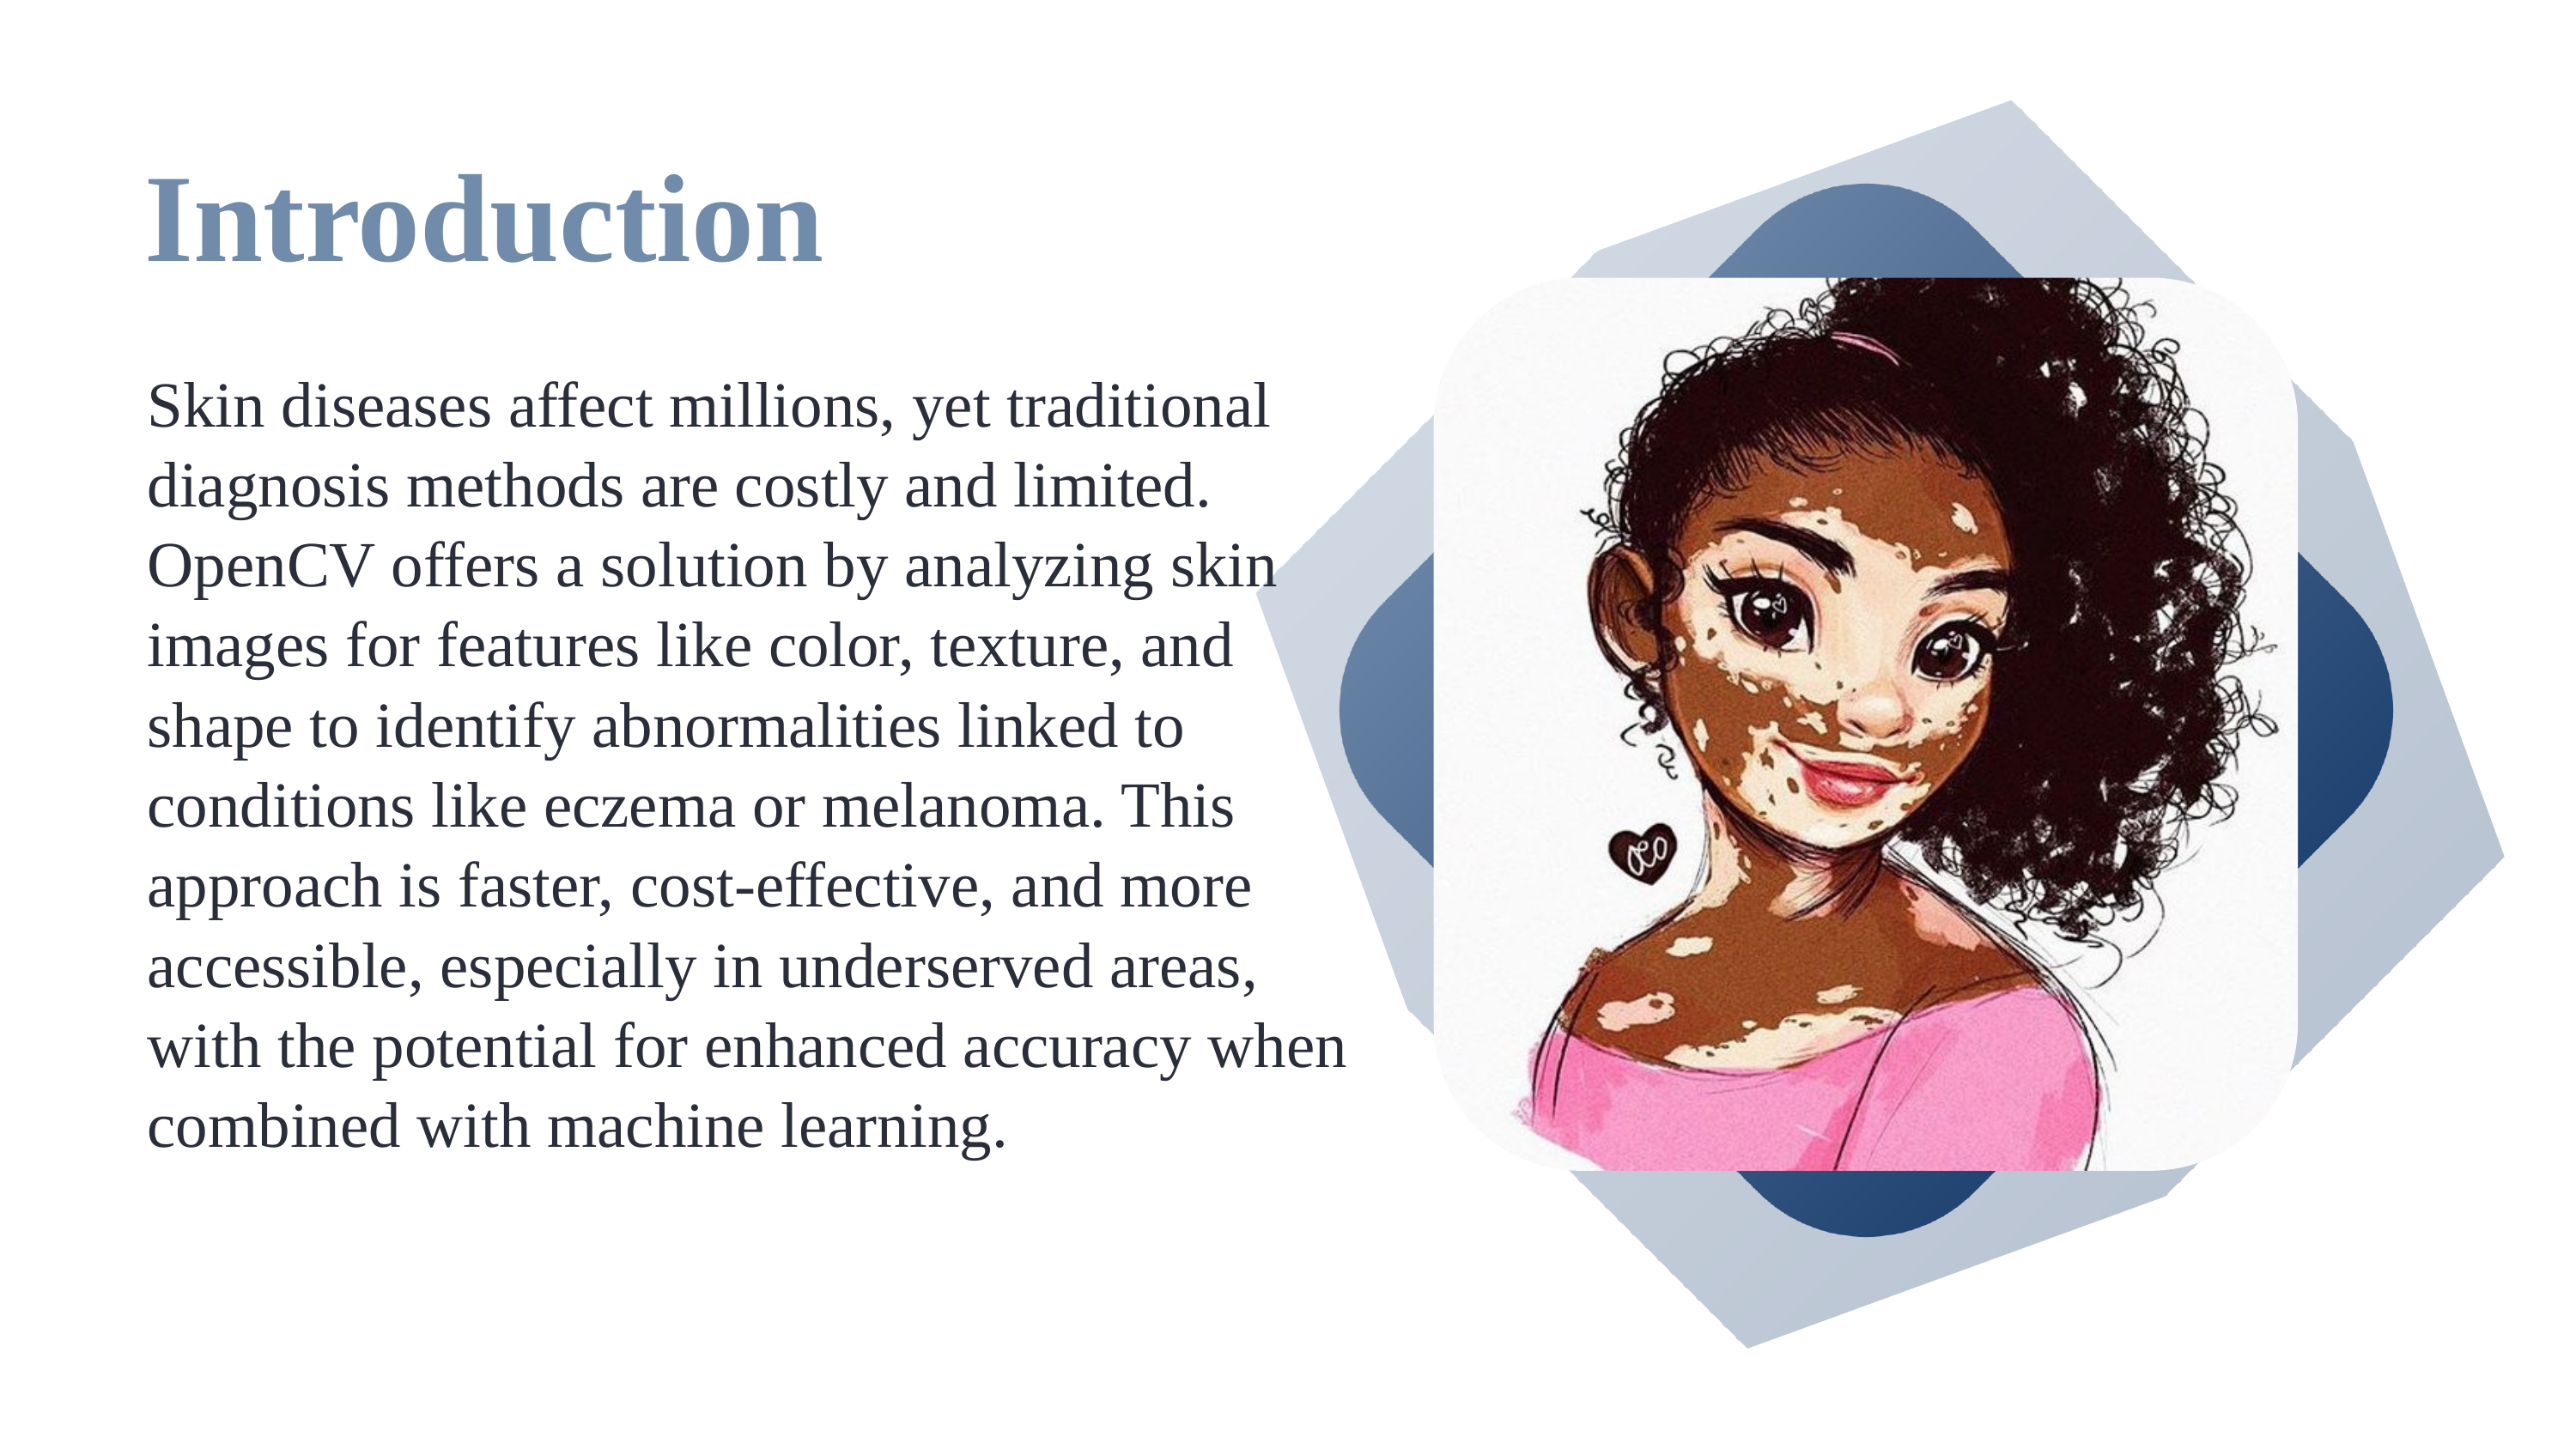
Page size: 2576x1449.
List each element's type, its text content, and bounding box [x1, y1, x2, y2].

text_box Introduction [144, 123, 1171, 287]
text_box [1432, 276, 2300, 1173]
text_box Skin diseases affect millions, yet traditional diagnosis methods are costly and limited. OpenCV offers a solution by analyzing skin images for features like color, texture, and shape to identify abnormalities linked to conditions like eczema or melanoma. This approach is faster, cost-effective, and more accessible, especially in underserved areas, with the potential for enhanced accuracy when combined with machine learning. [147, 359, 1181, 1161]
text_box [1185, 30, 2575, 1419]
